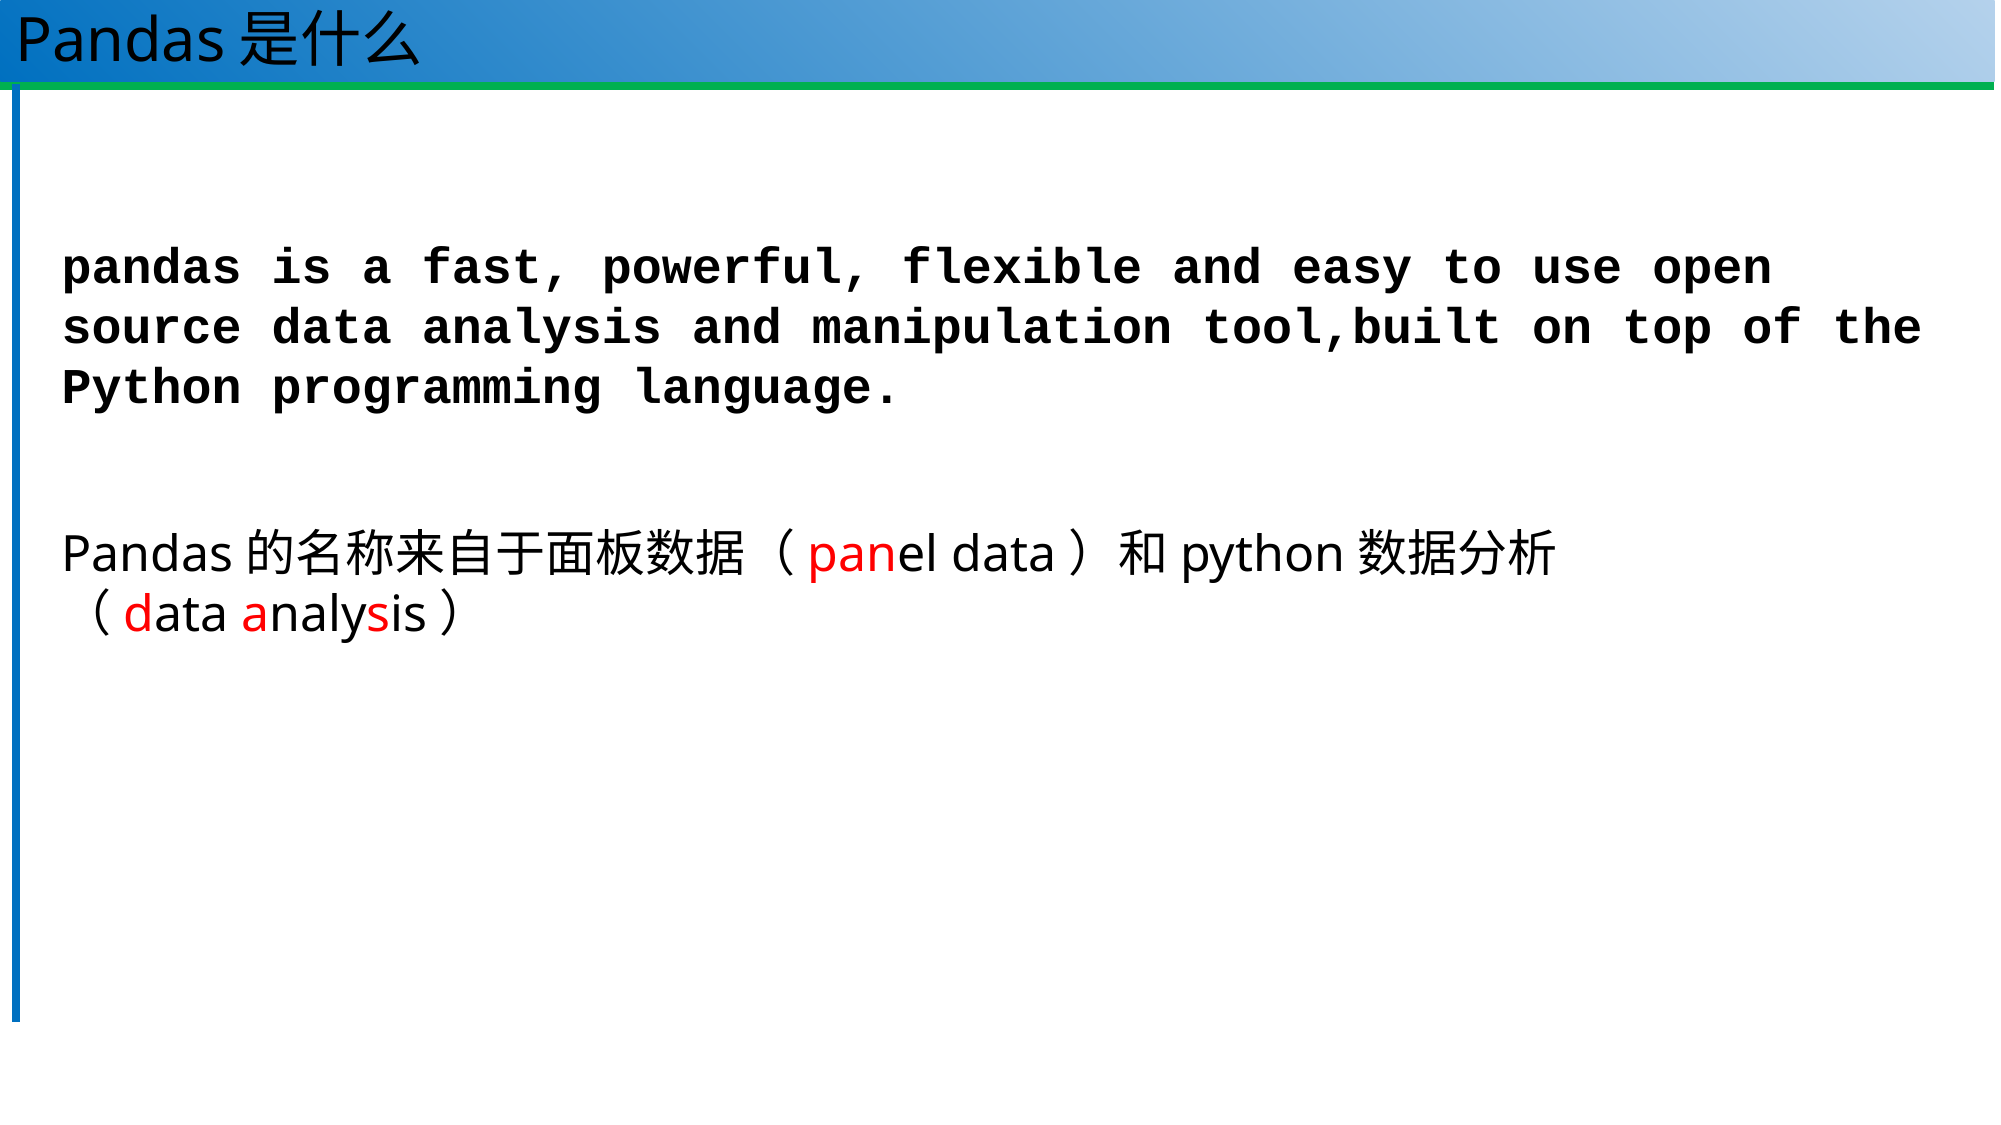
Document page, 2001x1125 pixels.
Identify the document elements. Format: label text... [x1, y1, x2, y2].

title Pandas是什么 [0, 0, 1995, 82]
text_box pandas is a fast, powerful, flexible and easy to use open source data analysis and manipulation tool,built on top of the Python programming language. [46, 226, 1954, 422]
text_box Pandas的名称来自于面板数据（panel data）和python数据分析（data analysis） [46, 514, 1705, 649]
